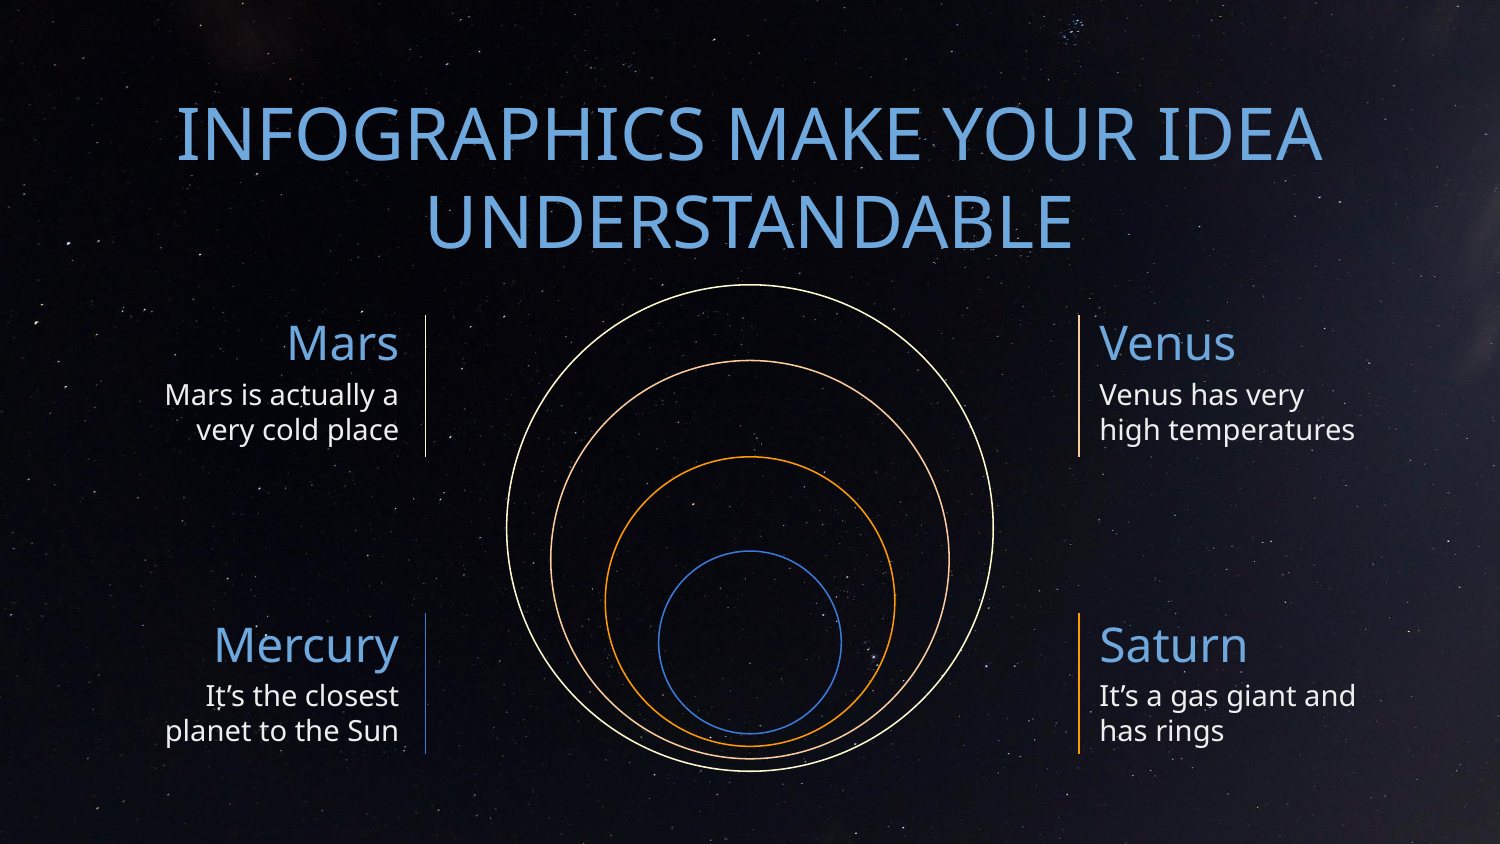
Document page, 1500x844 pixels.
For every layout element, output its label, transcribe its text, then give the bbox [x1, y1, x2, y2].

text_box Mars [116, 298, 415, 385]
text_box Venus has very high temperatures [1084, 360, 1382, 441]
picture [0, 0, 1500, 844]
text_box It’s the closest planet to the Sun [116, 662, 415, 742]
text_box It’s a gas giant and has rings [1084, 662, 1382, 742]
text_box Mercury [116, 600, 415, 662]
title INFOGRAPHICS MAKE YOUR IDEA UNDERSTANDABLE [118, 72, 1382, 260]
text_box Venus [1084, 298, 1382, 360]
text_box [550, 360, 950, 759]
text_box Mars is actually a very cold place [116, 385, 415, 441]
text_box Saturn [1084, 600, 1382, 662]
text_box [658, 551, 842, 734]
text_box [605, 456, 895, 747]
text_box [506, 284, 994, 772]
